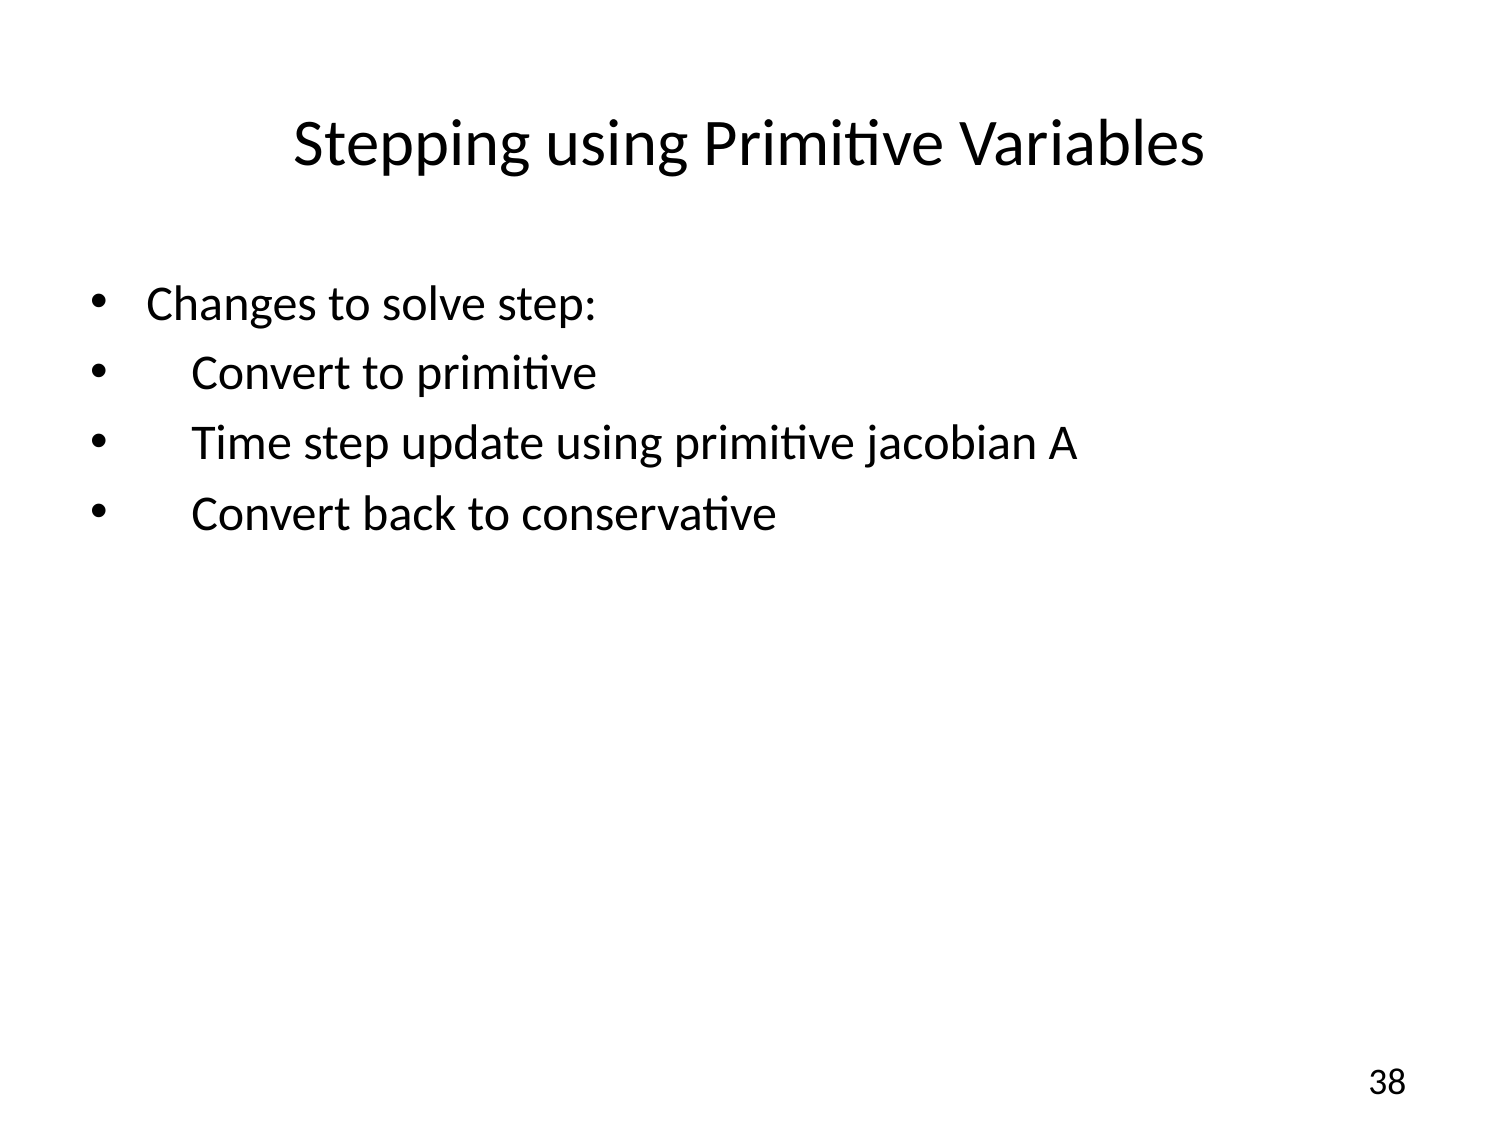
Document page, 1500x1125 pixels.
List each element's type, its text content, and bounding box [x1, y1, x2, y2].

text_box 38 [1353, 1049, 1422, 1110]
title Stepping using Primitive Variables [75, 45, 1425, 233]
list Changes to solve step: Convert to primitive Time step update using primitive jacobian A Convert back to conservative [75, 262, 1425, 1005]
